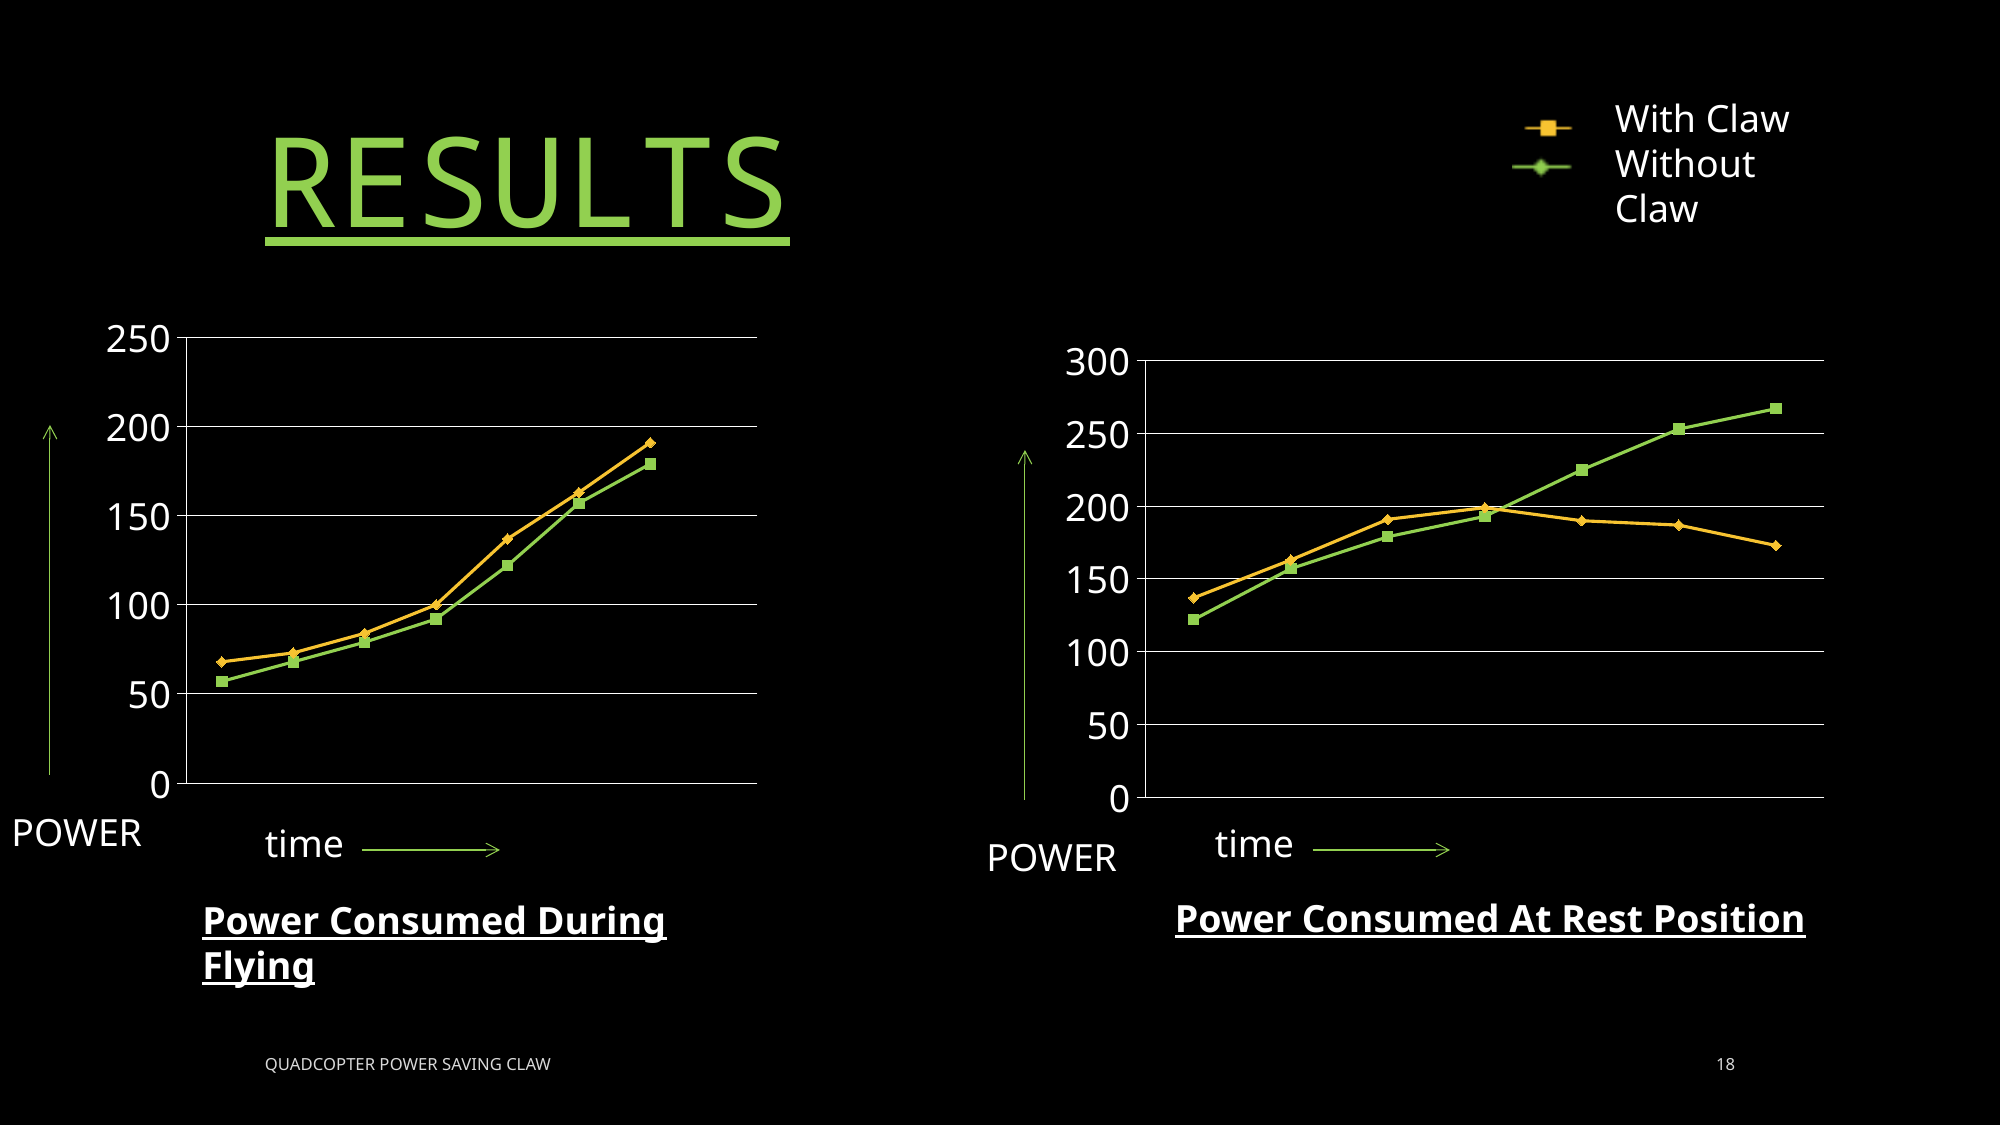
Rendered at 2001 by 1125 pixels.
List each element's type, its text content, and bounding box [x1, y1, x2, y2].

picture [1512, 112, 1577, 204]
text_box POWER [0, 801, 157, 862]
text_box Power Consumed During Flying [187, 889, 750, 995]
text_box Power Consumed At Rest Position [1159, 887, 1821, 948]
text_box POWER [971, 826, 1132, 887]
slide_number 18 [1612, 1043, 1750, 1086]
text_box time [1200, 825, 1450, 873]
title RESULTS [249, 75, 1750, 263]
footer QUADCOPTER POWER SAVING CLAW [249, 1043, 1379, 1086]
text_box time [249, 813, 500, 873]
text_box With Claw Without Claw [1599, 87, 1850, 238]
chart [37, 287, 1825, 825]
